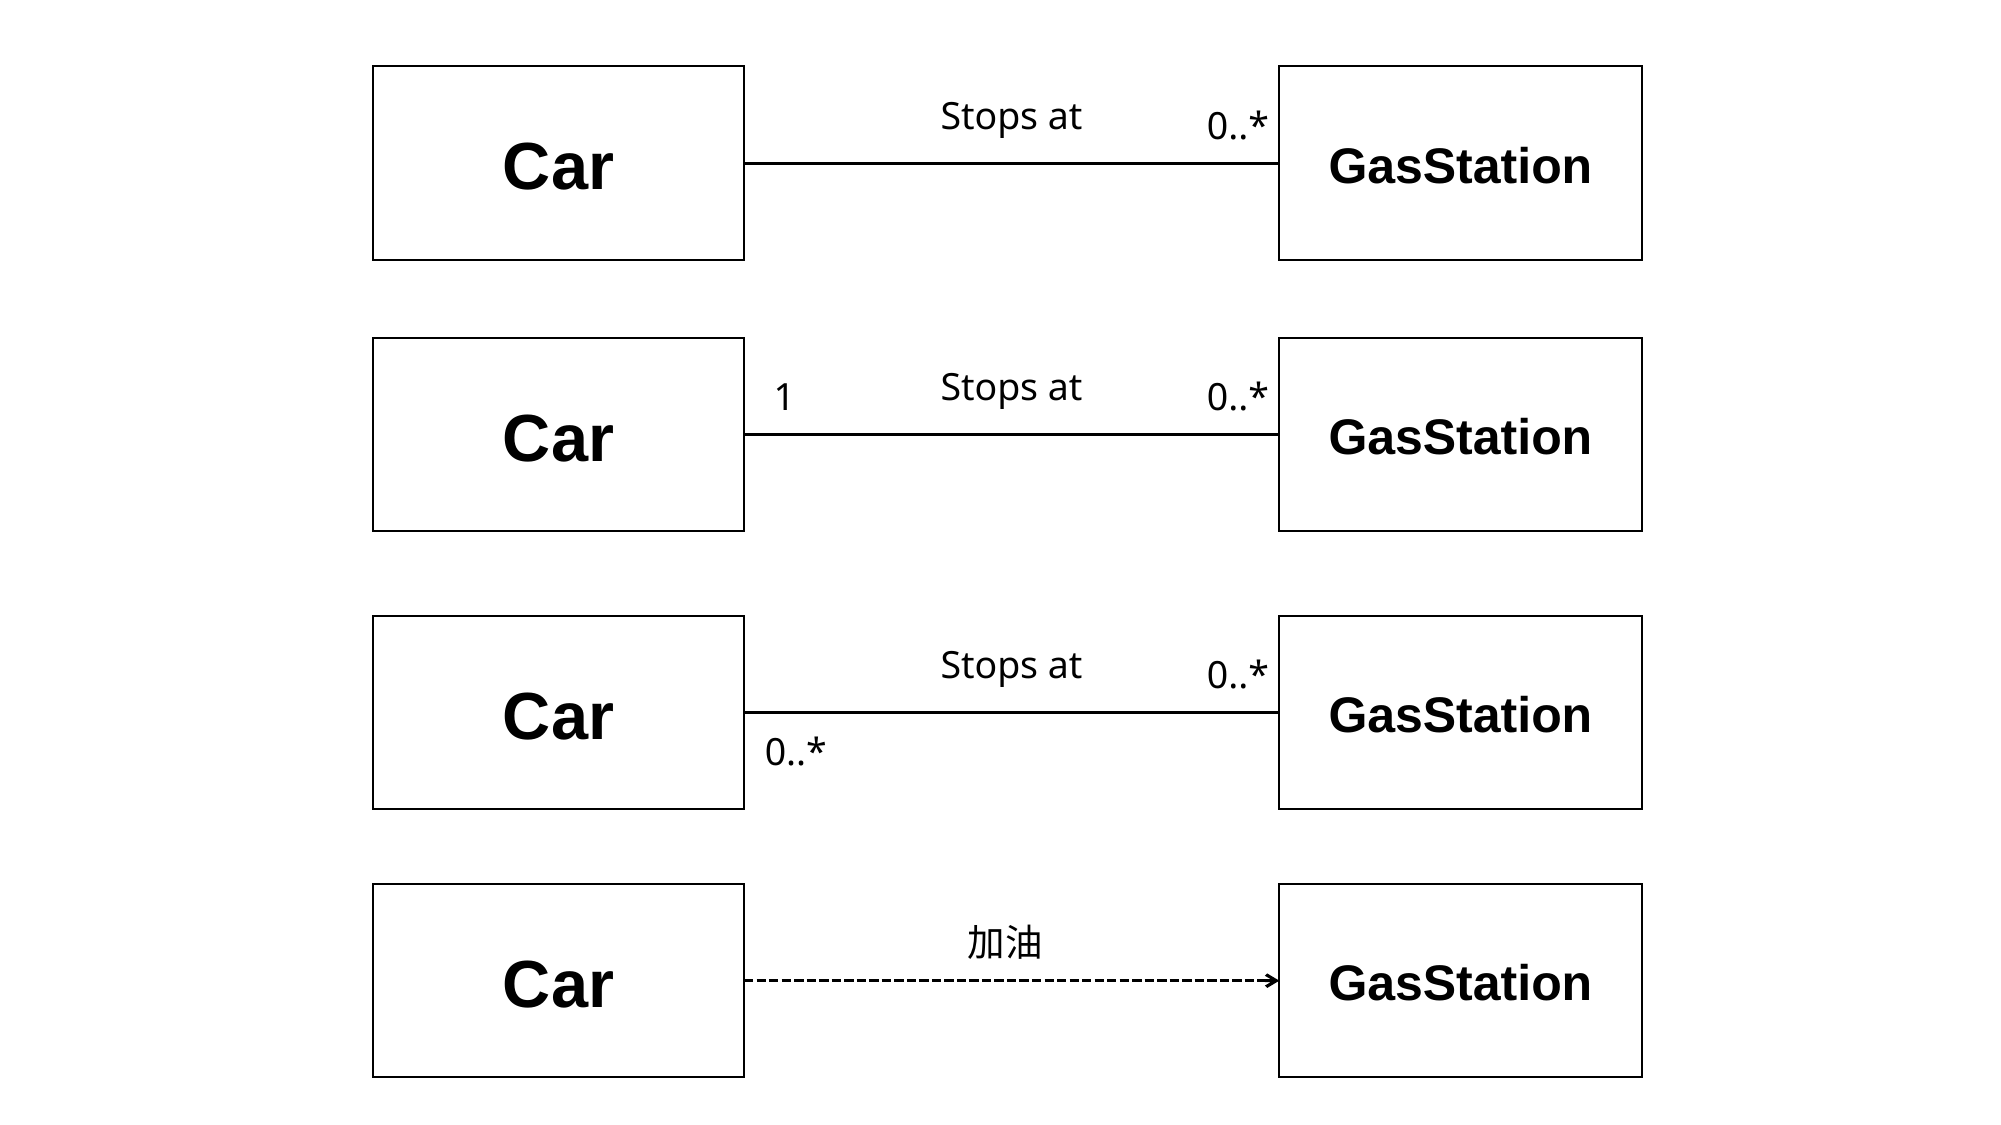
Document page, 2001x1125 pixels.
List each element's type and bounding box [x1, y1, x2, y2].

text_box [372, 337, 1642, 531]
text_box [372, 883, 1642, 1078]
text_box [372, 66, 1642, 260]
text_box [372, 615, 1642, 810]
